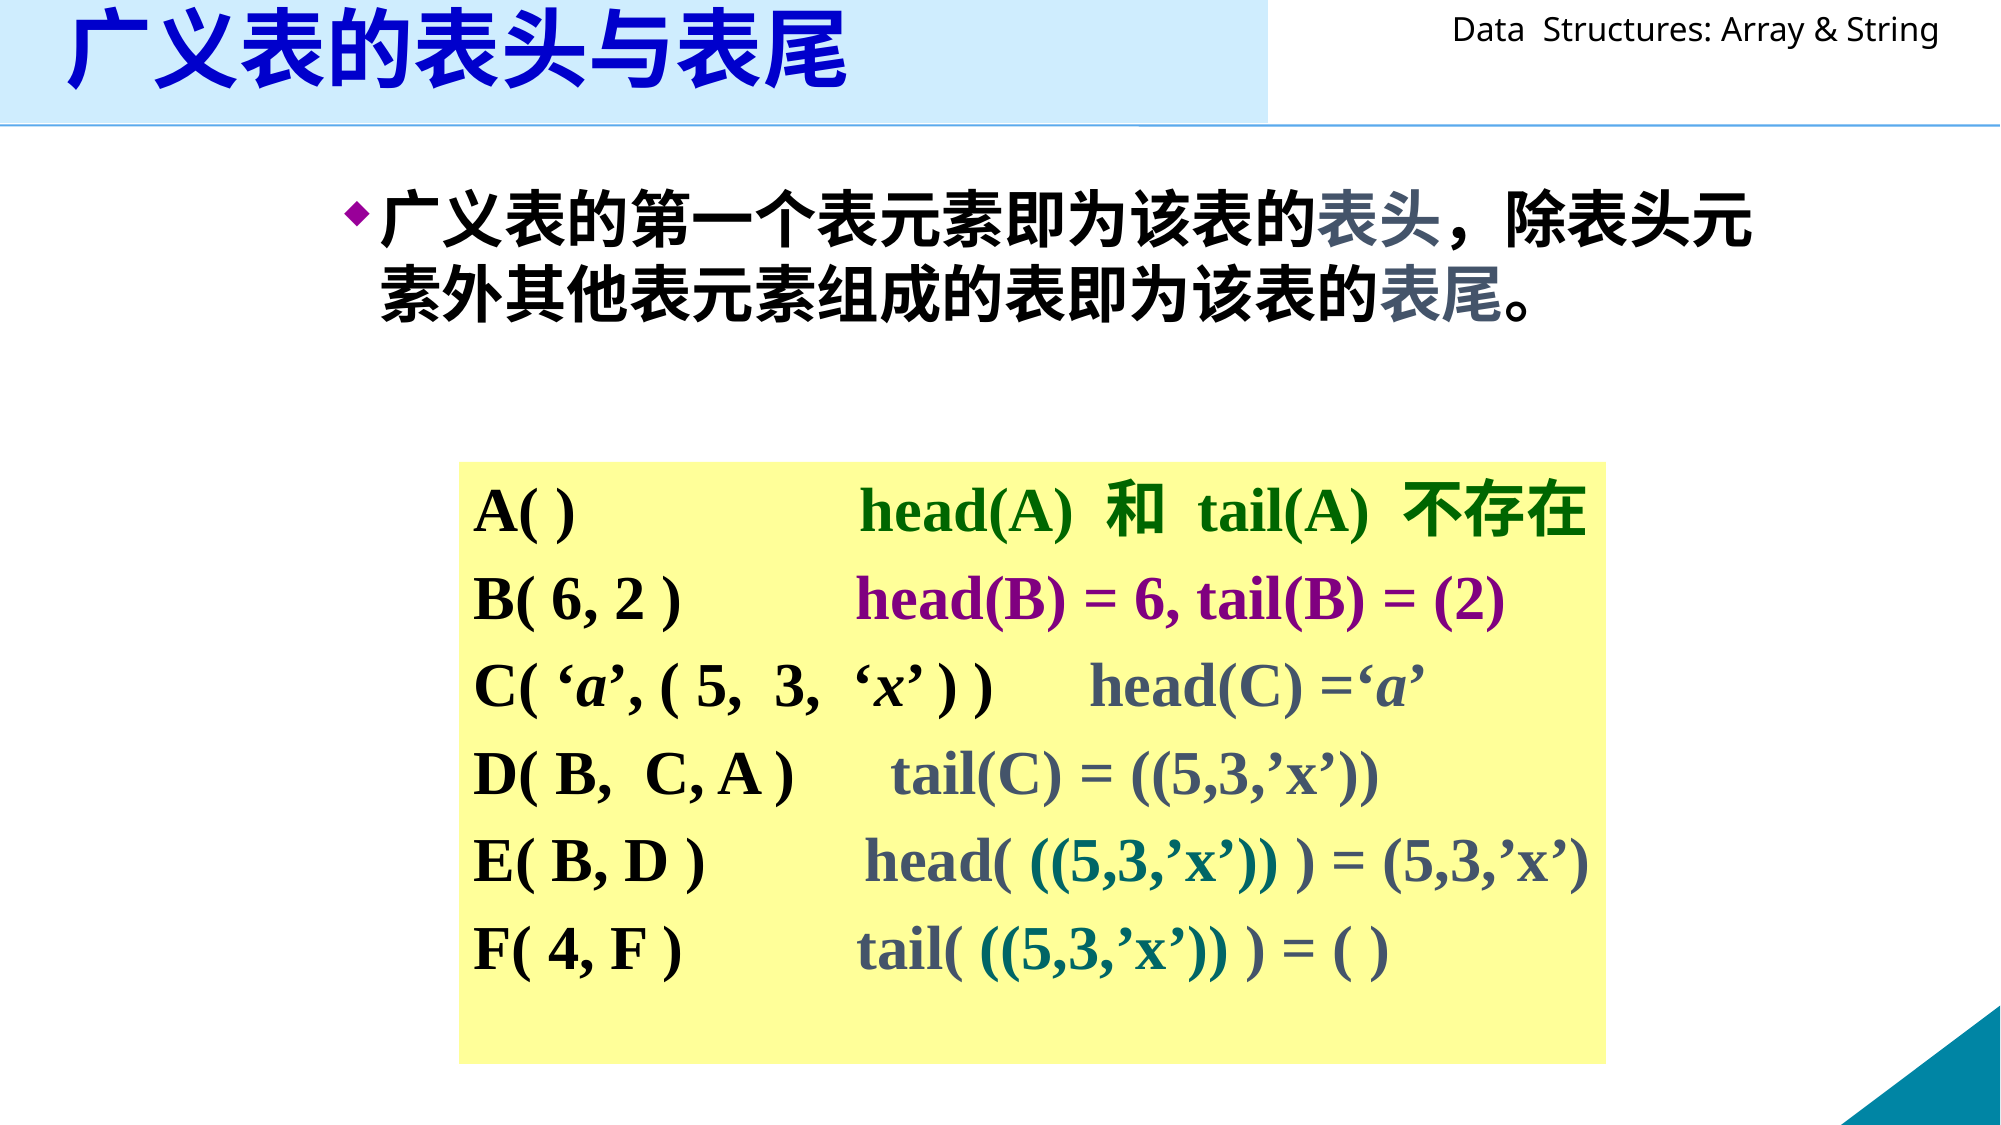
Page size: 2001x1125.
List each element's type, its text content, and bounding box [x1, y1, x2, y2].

title 广义表的表头与表尾 [50, 0, 1033, 108]
list 广义表的第一个表元素即为该表的表头，除表头元素外其他表元素组成的表即为该表的表尾。 [326, 172, 1803, 432]
text_box A( ) head(A) 和 tail(A) 不存在 B( 6, 2 ) head(B) = 6, tail(B) = (2) C( ‘a’, ( 5, 3, ‘x’ ) ) head(C) =‘a’ D( B, C, A ) tail(C) = ((5,3,’x’)) E( B, D ) head( ((5,3,’x’)) ) = (5,3,’x’) F( 4, F ) tail( ((5,3,’x’)) ) = ( ) [459, 461, 1606, 1064]
